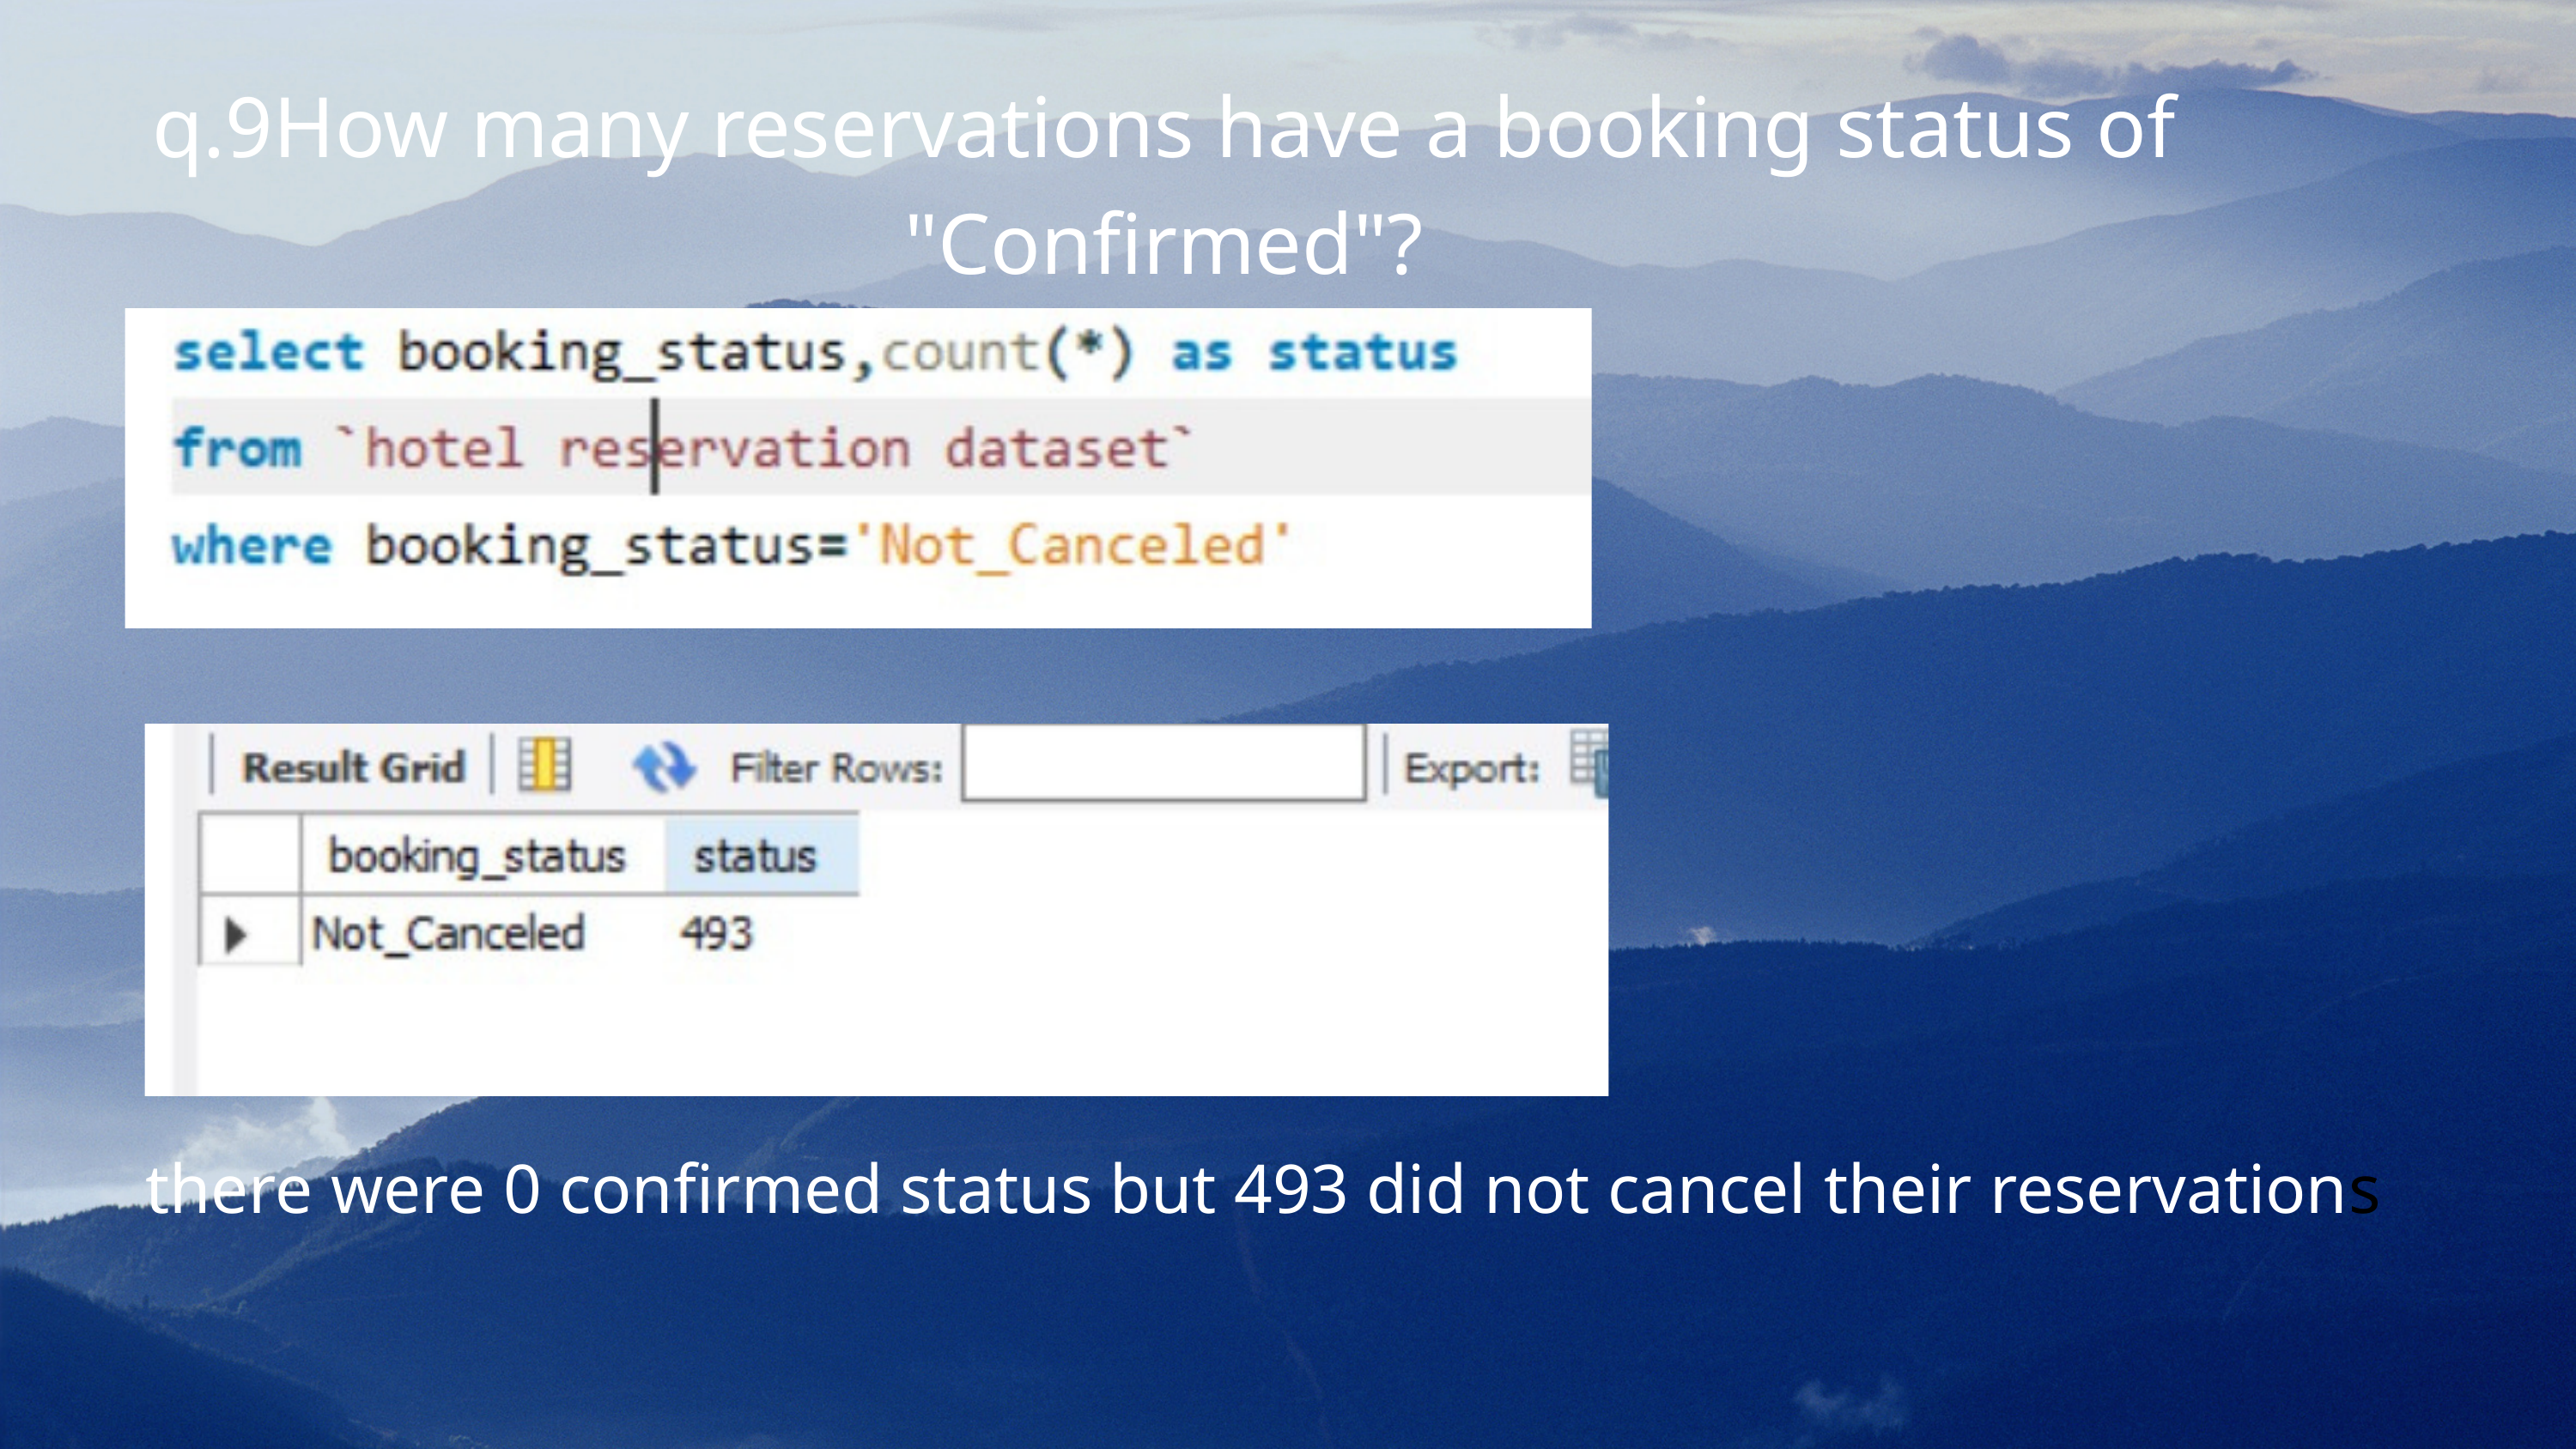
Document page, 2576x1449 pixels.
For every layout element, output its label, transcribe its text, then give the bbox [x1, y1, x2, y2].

text_box q.9How many reservations have a booking status of "Confirmed"? [95, 58, 2233, 292]
text_box [144, 724, 1609, 1096]
text_box [125, 308, 1592, 628]
text_box [0, 0, 2576, 1449]
text_box there were 0 confirmed status but 493 did not cancel their reservations [145, 1132, 2555, 1227]
